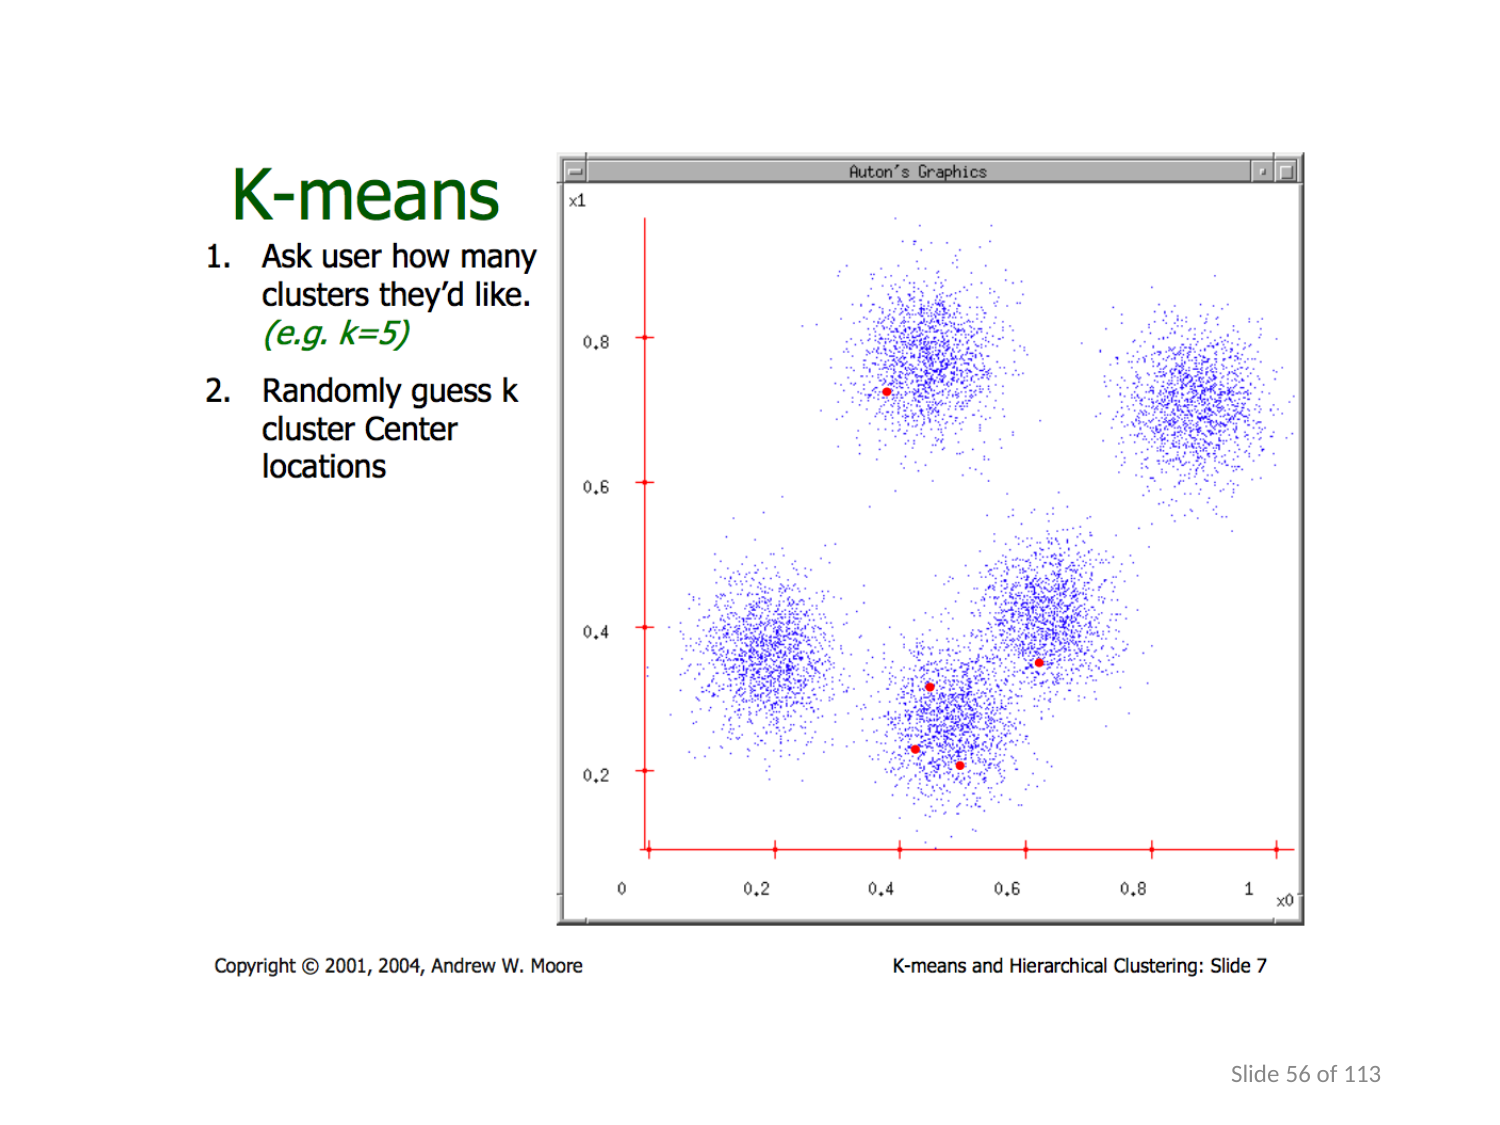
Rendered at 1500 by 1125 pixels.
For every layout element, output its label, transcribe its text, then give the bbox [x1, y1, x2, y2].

slide_number Slide ‹#› of 113 [1059, 1042, 1397, 1103]
picture [187, 147, 1313, 978]
